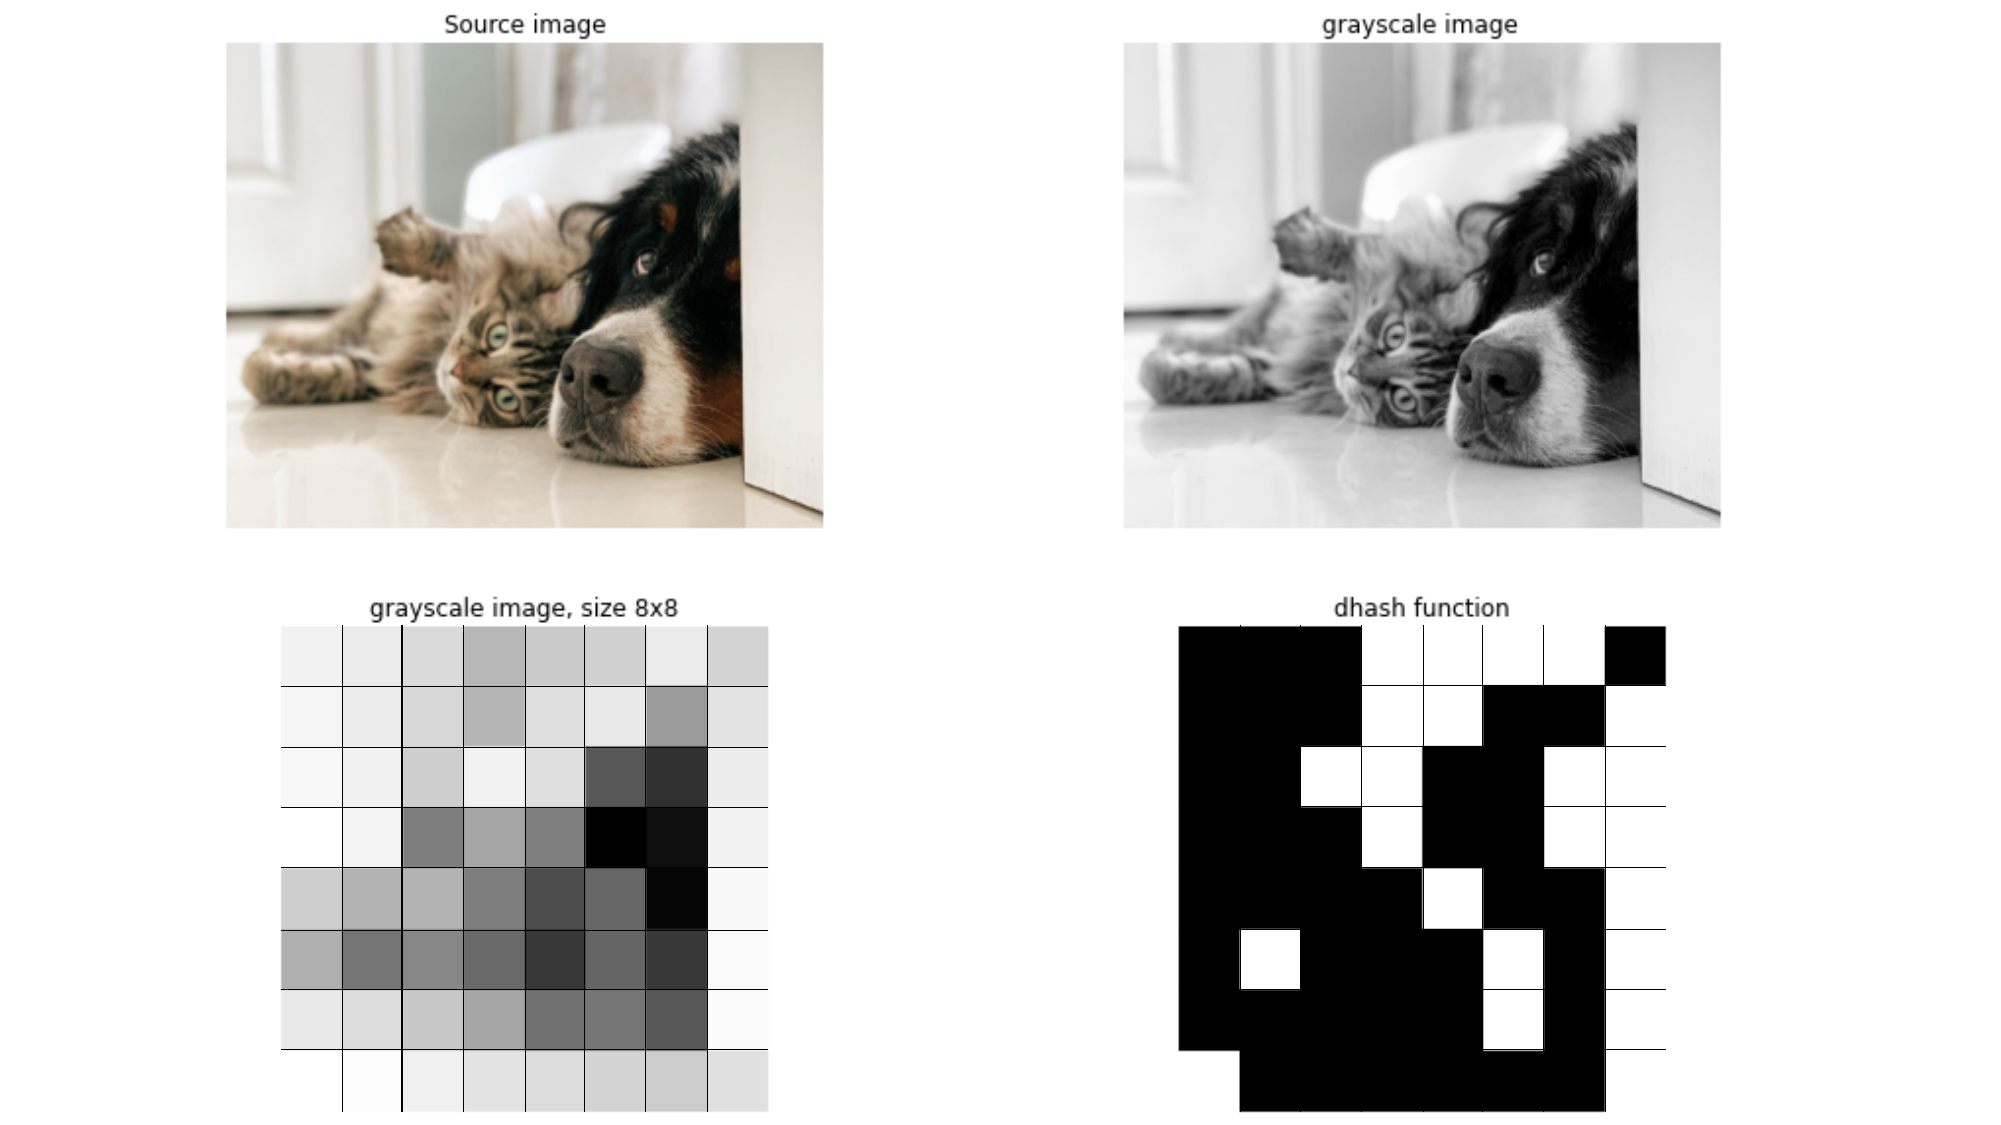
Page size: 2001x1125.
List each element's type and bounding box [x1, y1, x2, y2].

text_box [280, 625, 769, 1112]
picture [213, 0, 1733, 1125]
text_box [1178, 625, 1666, 1112]
